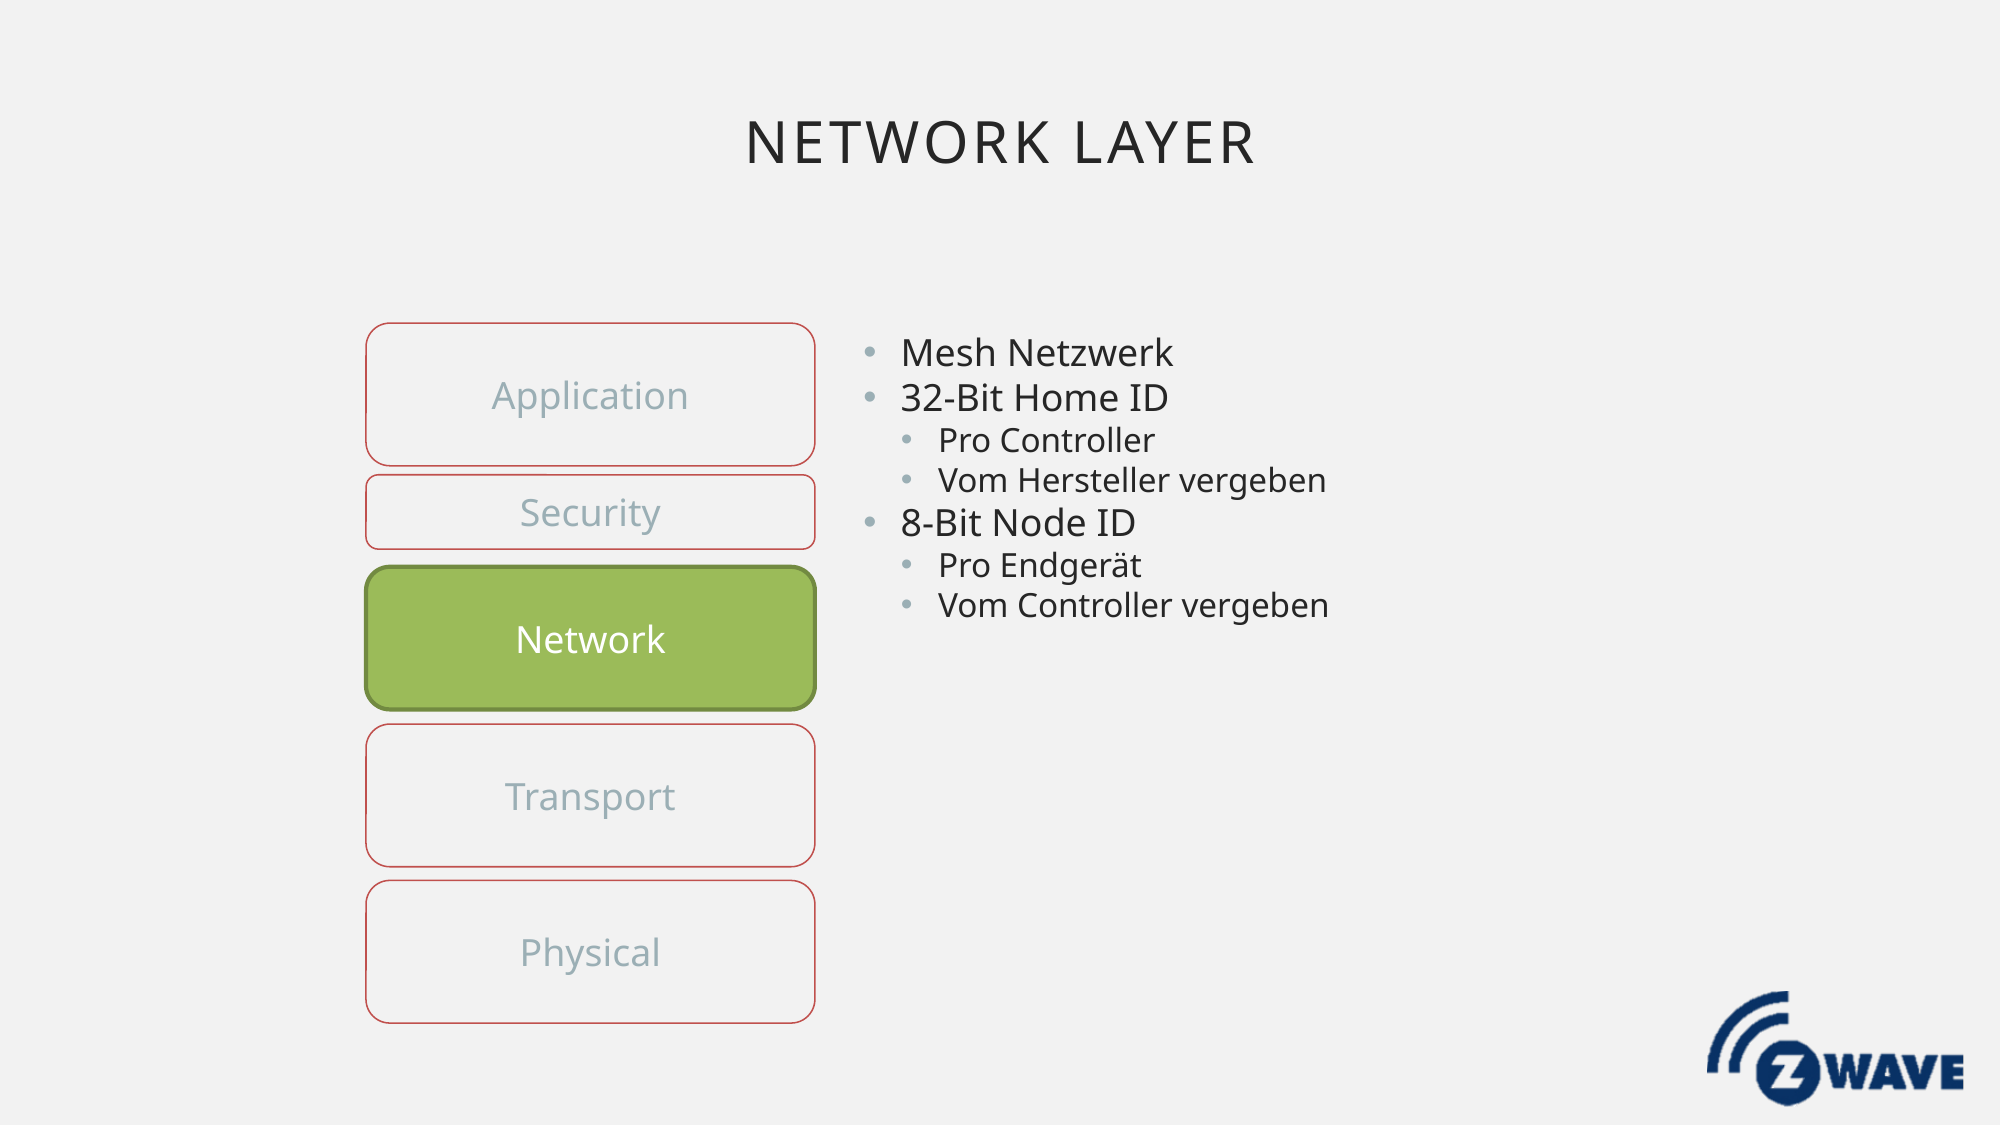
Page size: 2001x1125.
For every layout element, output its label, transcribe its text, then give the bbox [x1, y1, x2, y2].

text_box Network Layer [365, 47, 1634, 242]
text_box Security [365, 474, 815, 550]
text_box Application [365, 323, 815, 466]
text_box Mesh Netzwerk 32-Bit Home ID Pro Controller Vom Hersteller vergeben 8-Bit Node ID Pro Endgerät Vom Controller vergeben [848, 321, 1634, 1046]
text_box Transport [365, 724, 815, 867]
picture [1707, 991, 1982, 1107]
text_box Network [363, 564, 817, 712]
text_box Physical [365, 880, 815, 1024]
